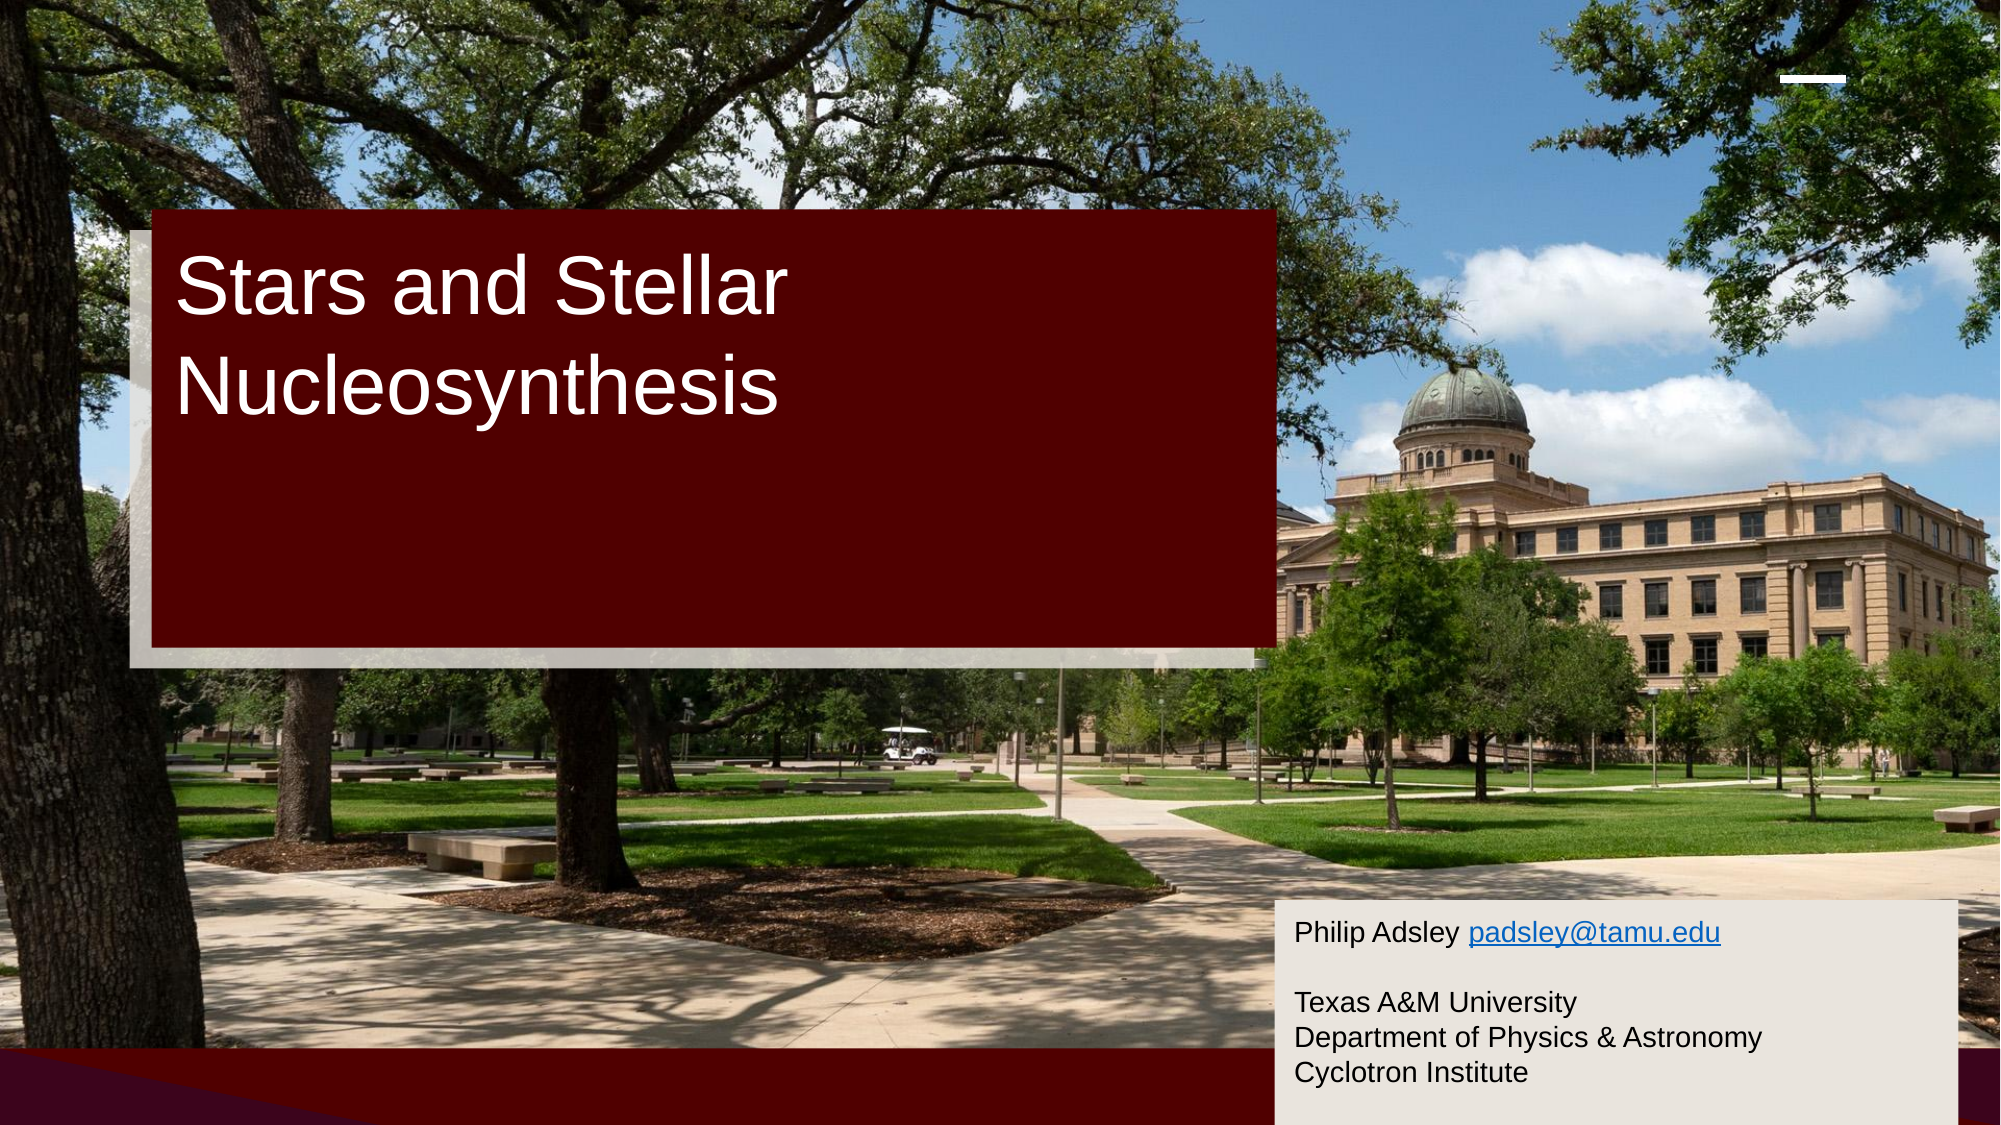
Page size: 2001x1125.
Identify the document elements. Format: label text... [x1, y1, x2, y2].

text_box Philip Adsley padsley@tamu.edu Texas A&M University Department of Physics & Astronomy Cyclotron Institute [1279, 905, 1953, 1096]
text_box Stars and Stellar Nucleosynthesis [159, 224, 1262, 439]
picture [0, 0, 2000, 1048]
